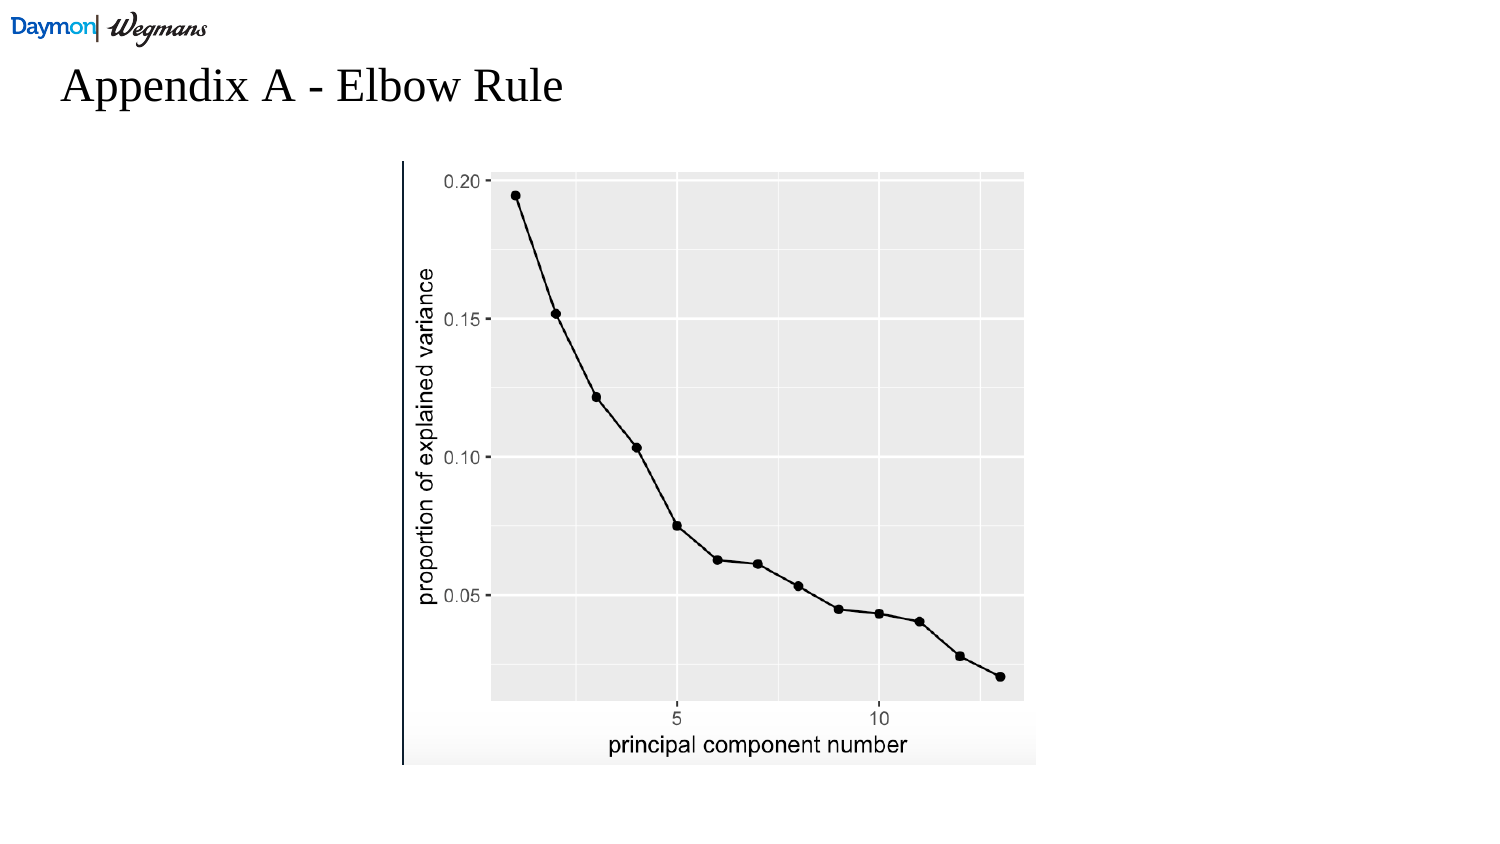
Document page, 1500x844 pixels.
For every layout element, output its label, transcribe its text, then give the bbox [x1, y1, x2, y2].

title Appendix A - Elbow Rule [45, 38, 1443, 133]
picture [402, 160, 1036, 766]
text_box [11, 0, 224, 62]
